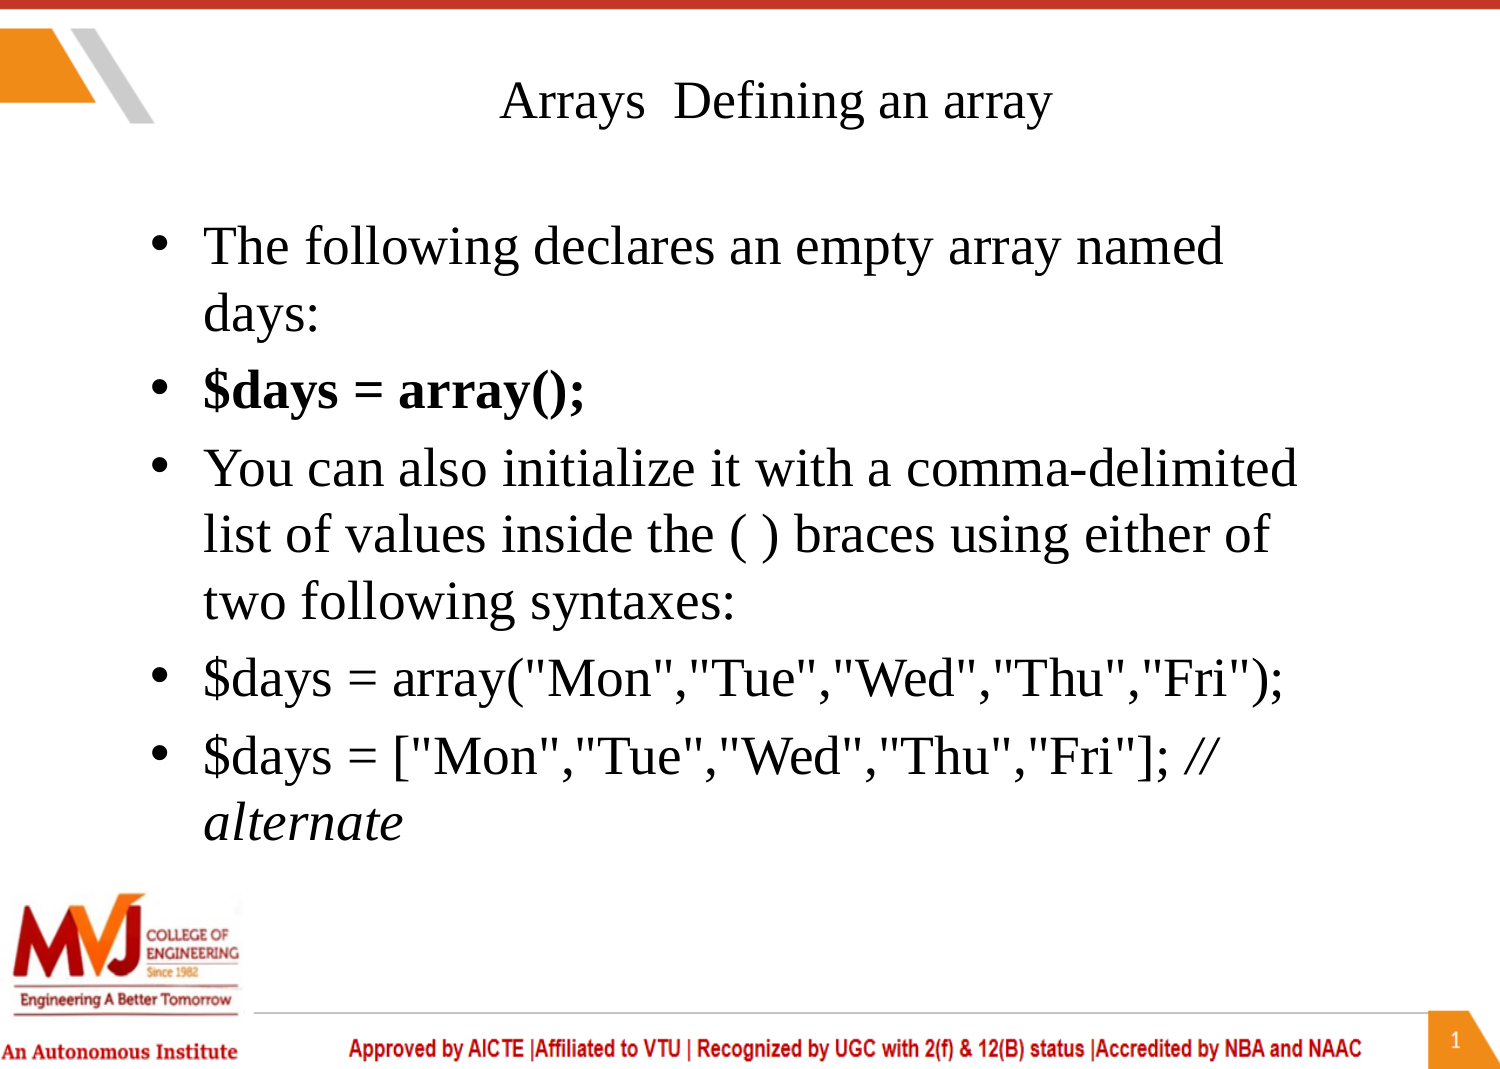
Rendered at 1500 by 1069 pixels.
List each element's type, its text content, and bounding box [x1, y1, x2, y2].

list The following declares an empty array named days: $days = array(); You can also initialize it with a comma-delimited list of values inside the ( ) braces using either of two following syntaxes: $days = array("Mon","Tue","Wed","Thu","Fri"); $days = ["Mon","Tue","Wed","Thu","Fri"]; // alternate [135, 201, 1365, 963]
picture [0, 0, 1500, 1069]
title Arrays Defining an array [135, 56, 1365, 201]
